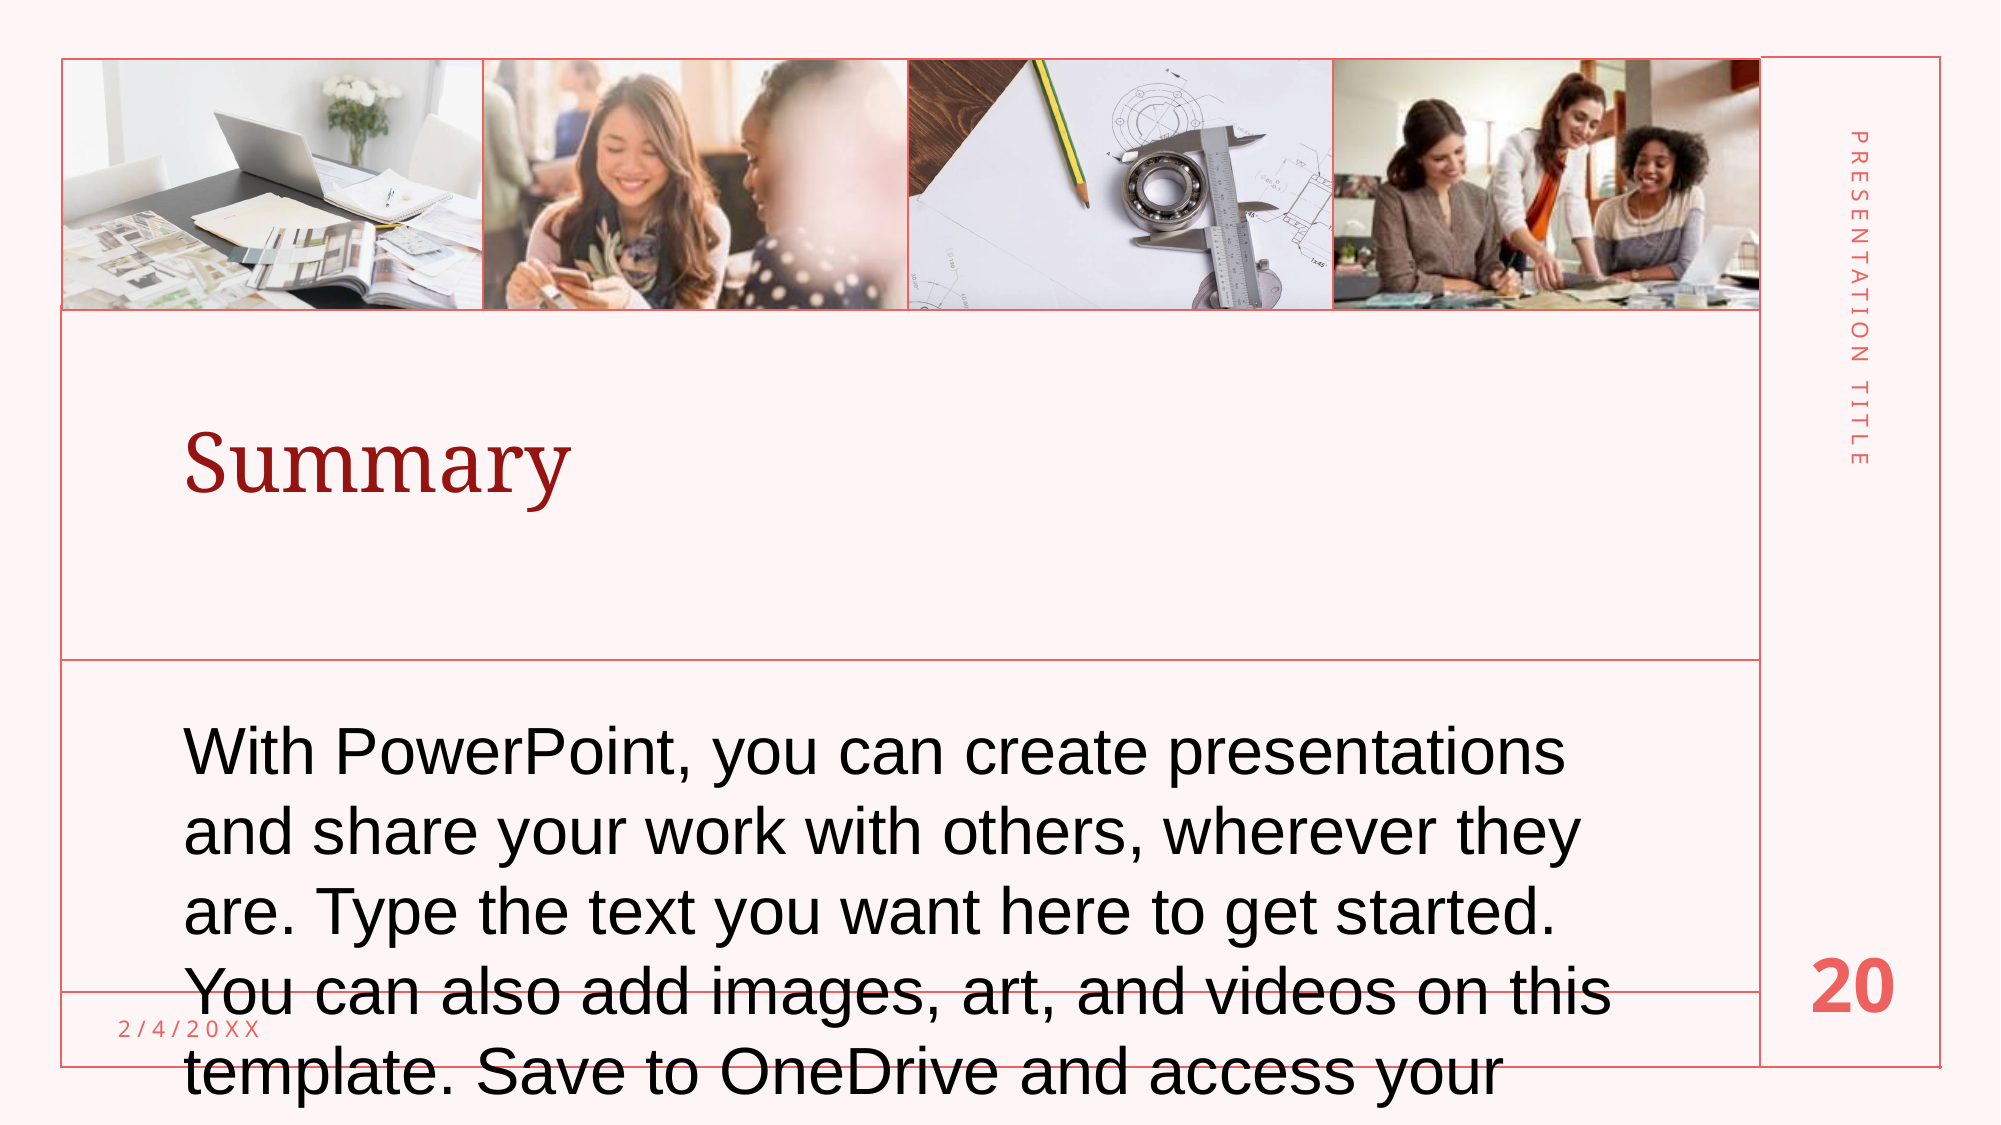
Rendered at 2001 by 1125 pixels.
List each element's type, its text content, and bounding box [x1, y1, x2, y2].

footer PRESENTATION TITLE [1822, 115, 1883, 791]
picture [62, 59, 1759, 310]
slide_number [103, 1007, 621, 1055]
slide_number 20 [1775, 930, 1932, 1055]
subtitle With PowerPoint, you can create presentations and share your work with others, wherever they are. Type the text you want here to get started. You can also add images, art, and videos on this template. Save to OneDrive and access your presentations from your computer, tablet, or phone. ​ [168, 700, 1663, 931]
title Summary [168, 412, 1505, 581]
